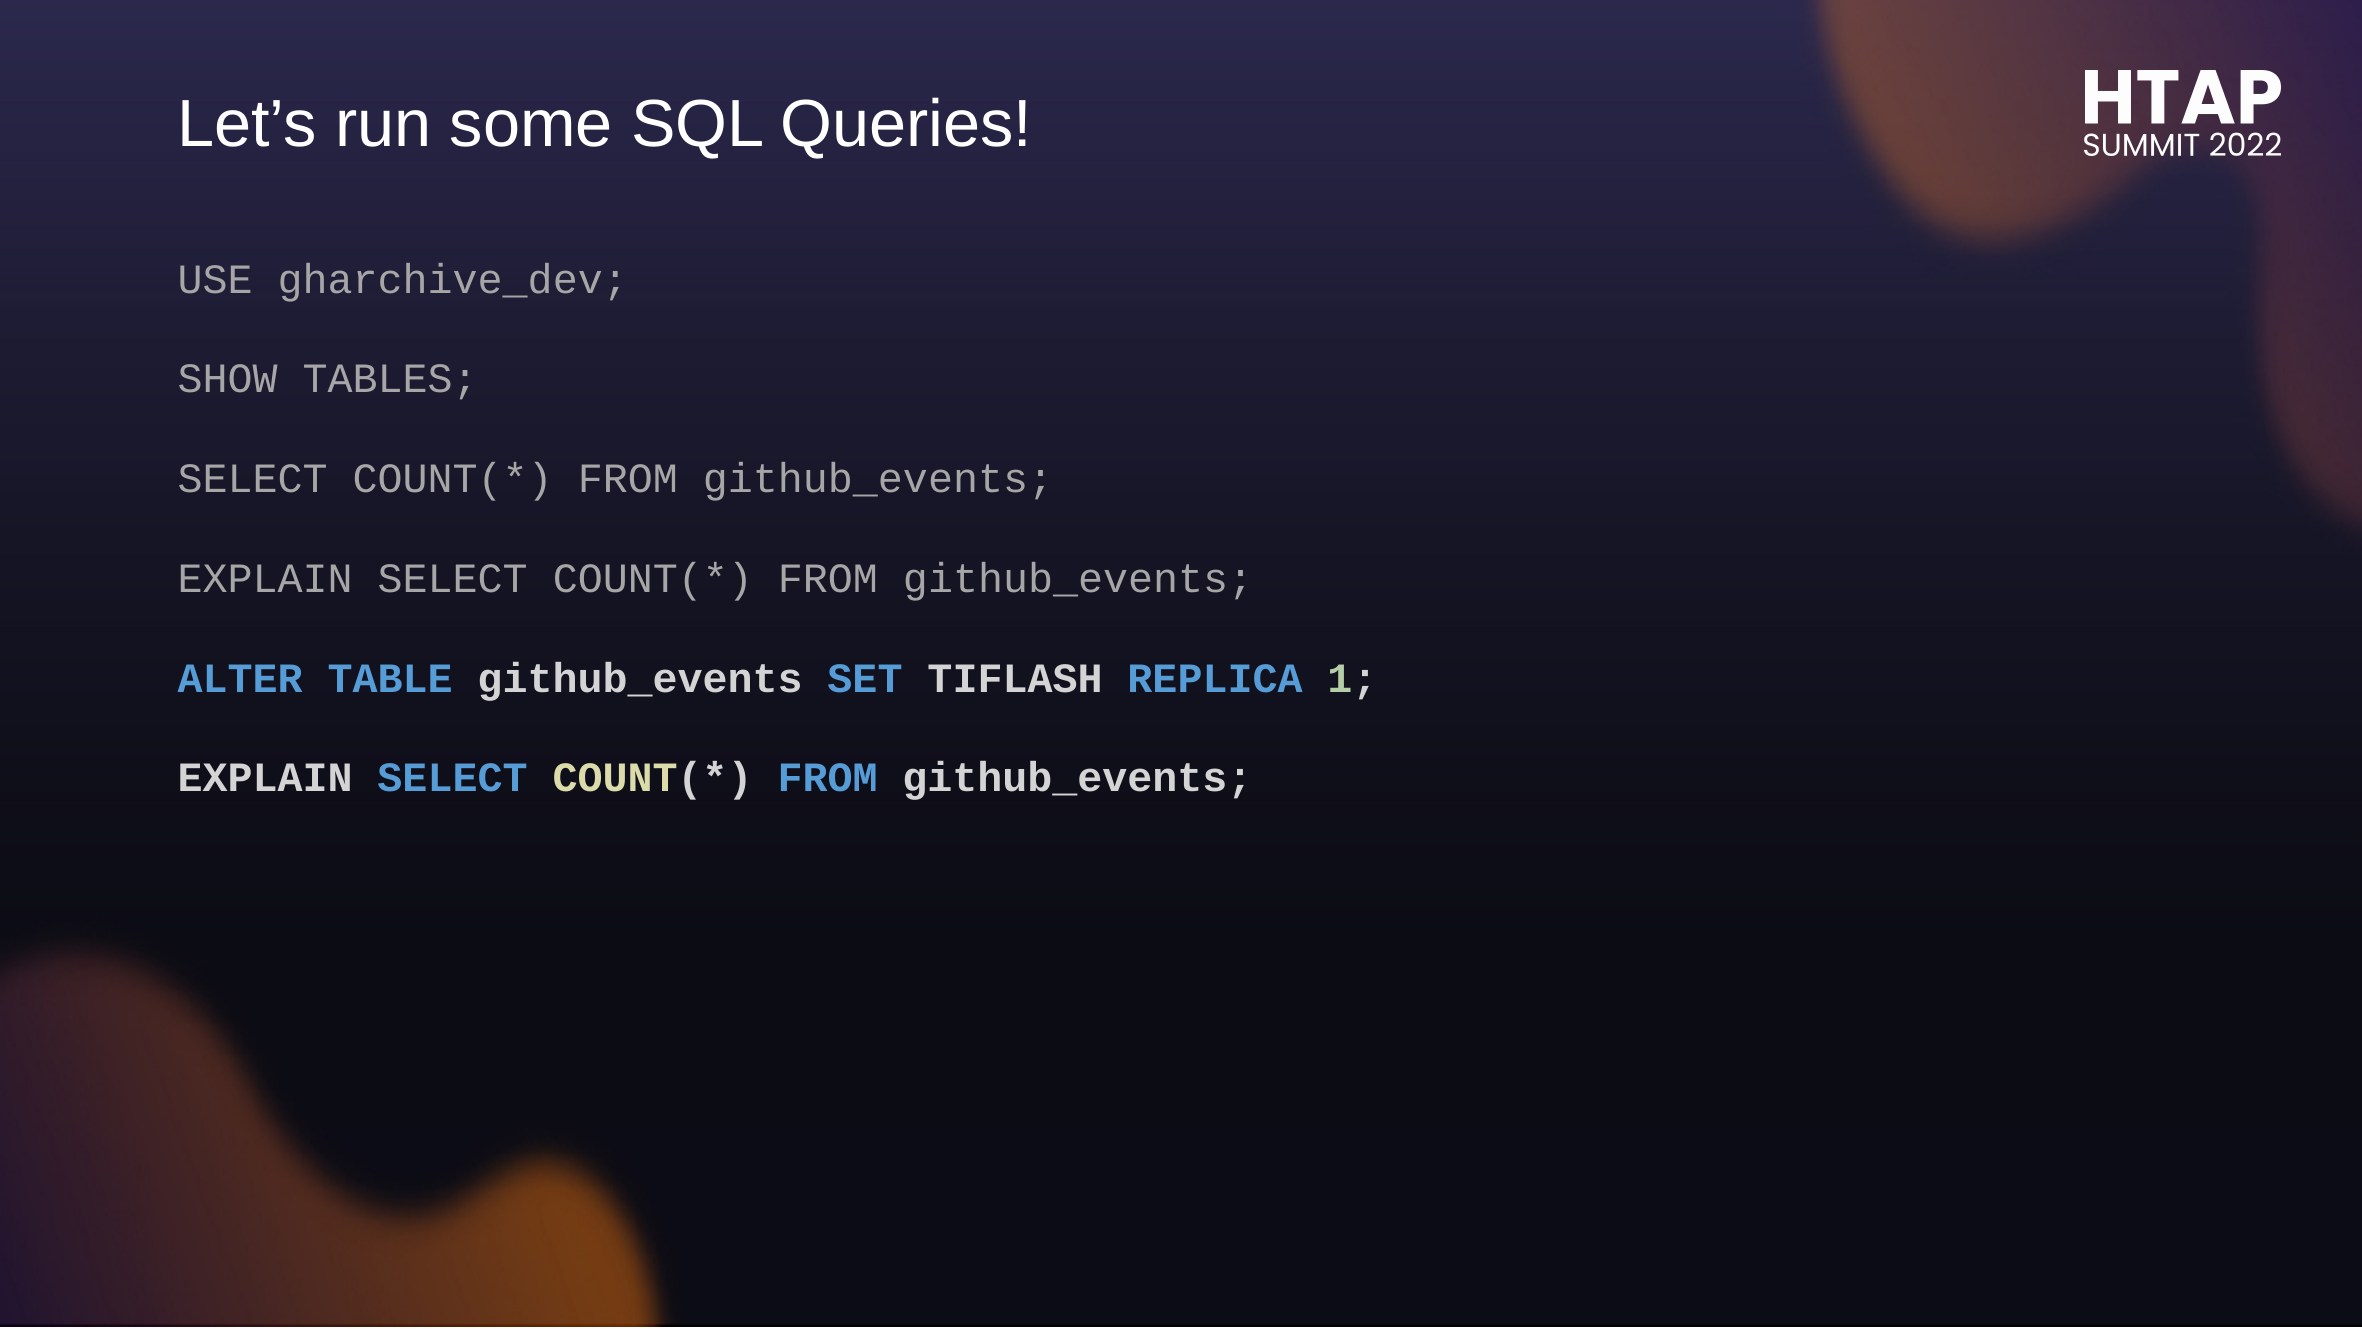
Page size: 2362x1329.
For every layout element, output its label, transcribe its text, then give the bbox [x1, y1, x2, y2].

title Let’s run some SQL Queries! [162, 70, 2200, 179]
list USE gharchive_dev; SHOW TABLES; SELECT COUNT(*) FROM github_events; EXPLAIN SELECT COUNT(*) FROM github_events; ALTER TABLE github_events SET TIFLASH REPLICA 1; EXPLAIN SELECT COUNT(*) FROM github_events; [162, 218, 2200, 1197]
picture [0, 0, 2362, 1327]
